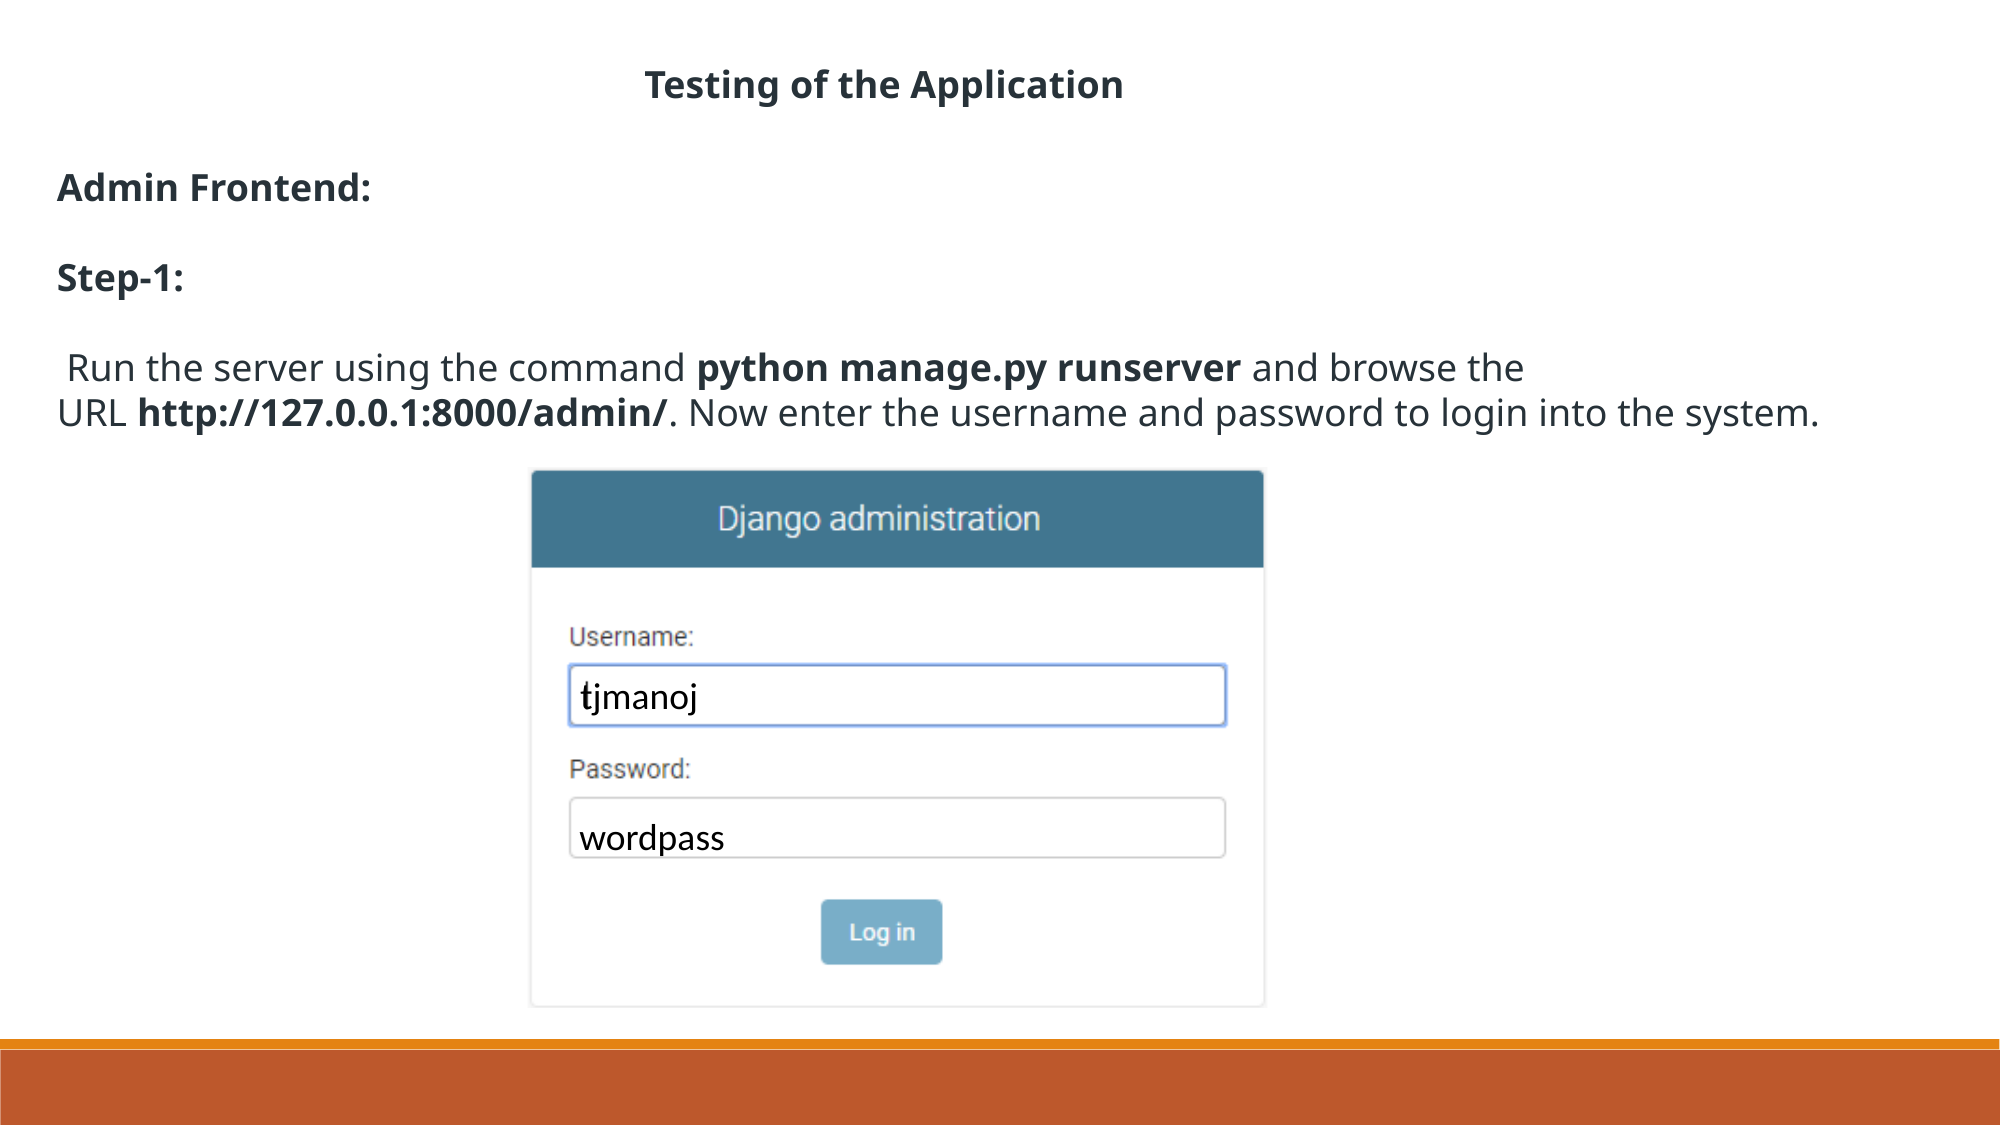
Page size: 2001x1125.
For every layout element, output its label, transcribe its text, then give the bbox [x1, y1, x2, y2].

picture [527, 466, 1268, 1009]
text_box Admin Frontend: Step-1: Run the server using the command python manage.py runserver and browse the URL http://127.0.0.1:8000/admin/. Now enter the username and password to login into the system. [42, 157, 1974, 442]
text_box Testing of the Application [629, 53, 1140, 114]
